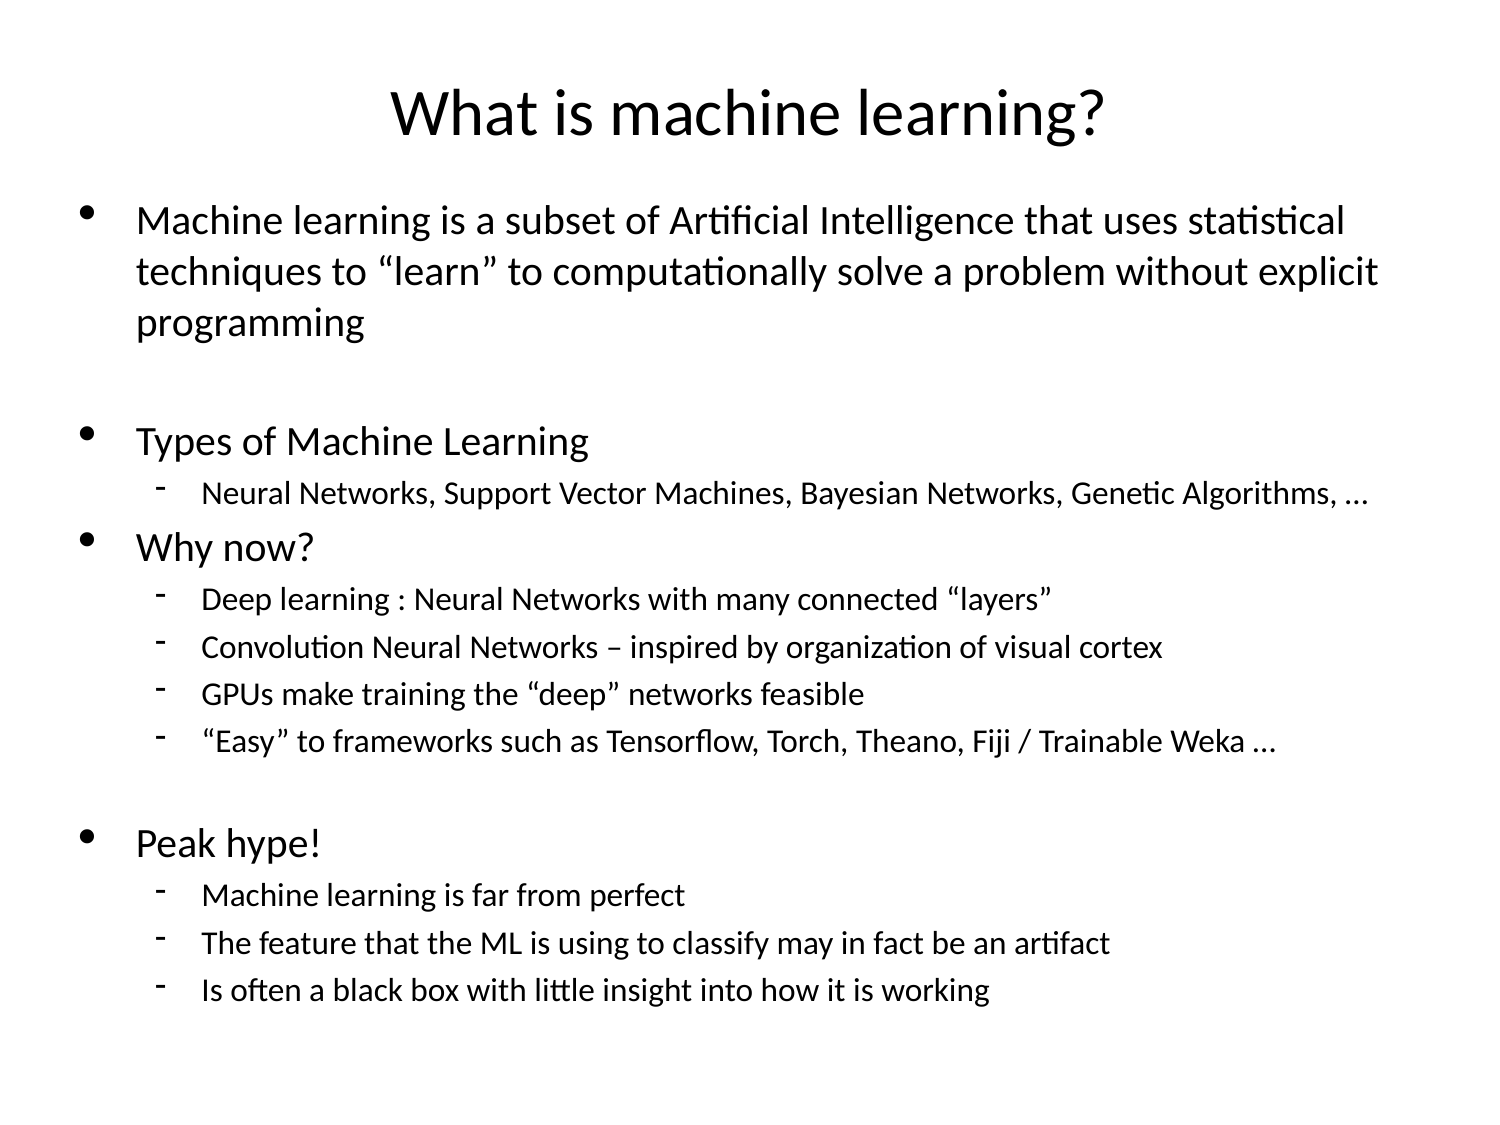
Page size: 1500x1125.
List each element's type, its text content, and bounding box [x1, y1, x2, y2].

text_box What is machine learning? [74, 45, 1425, 172]
text_box Machine learning is a subset of Artificial Intelligence that uses statistical techniques to “learn” to computationally solve a problem without explicit programming Types of Machine Learning Neural Networks, Support Vector Machines, Bayesian Networks, Genetic Algorithms, … Why now? Deep learning : Neural Networks with many connected “layers” Convolution Neural Networks – inspired by organization of visual cortex GPUs make training the “deep” networks feasible “Easy” to frameworks such as Tensorflow, Torch, Theano, Fiji / Trainable Weka … Peak hype! Machine learning is far from perfect The feature that the ML is using to classify may in fact be an artifact Is often a black box with little insight into how it is working [64, 184, 1425, 1094]
